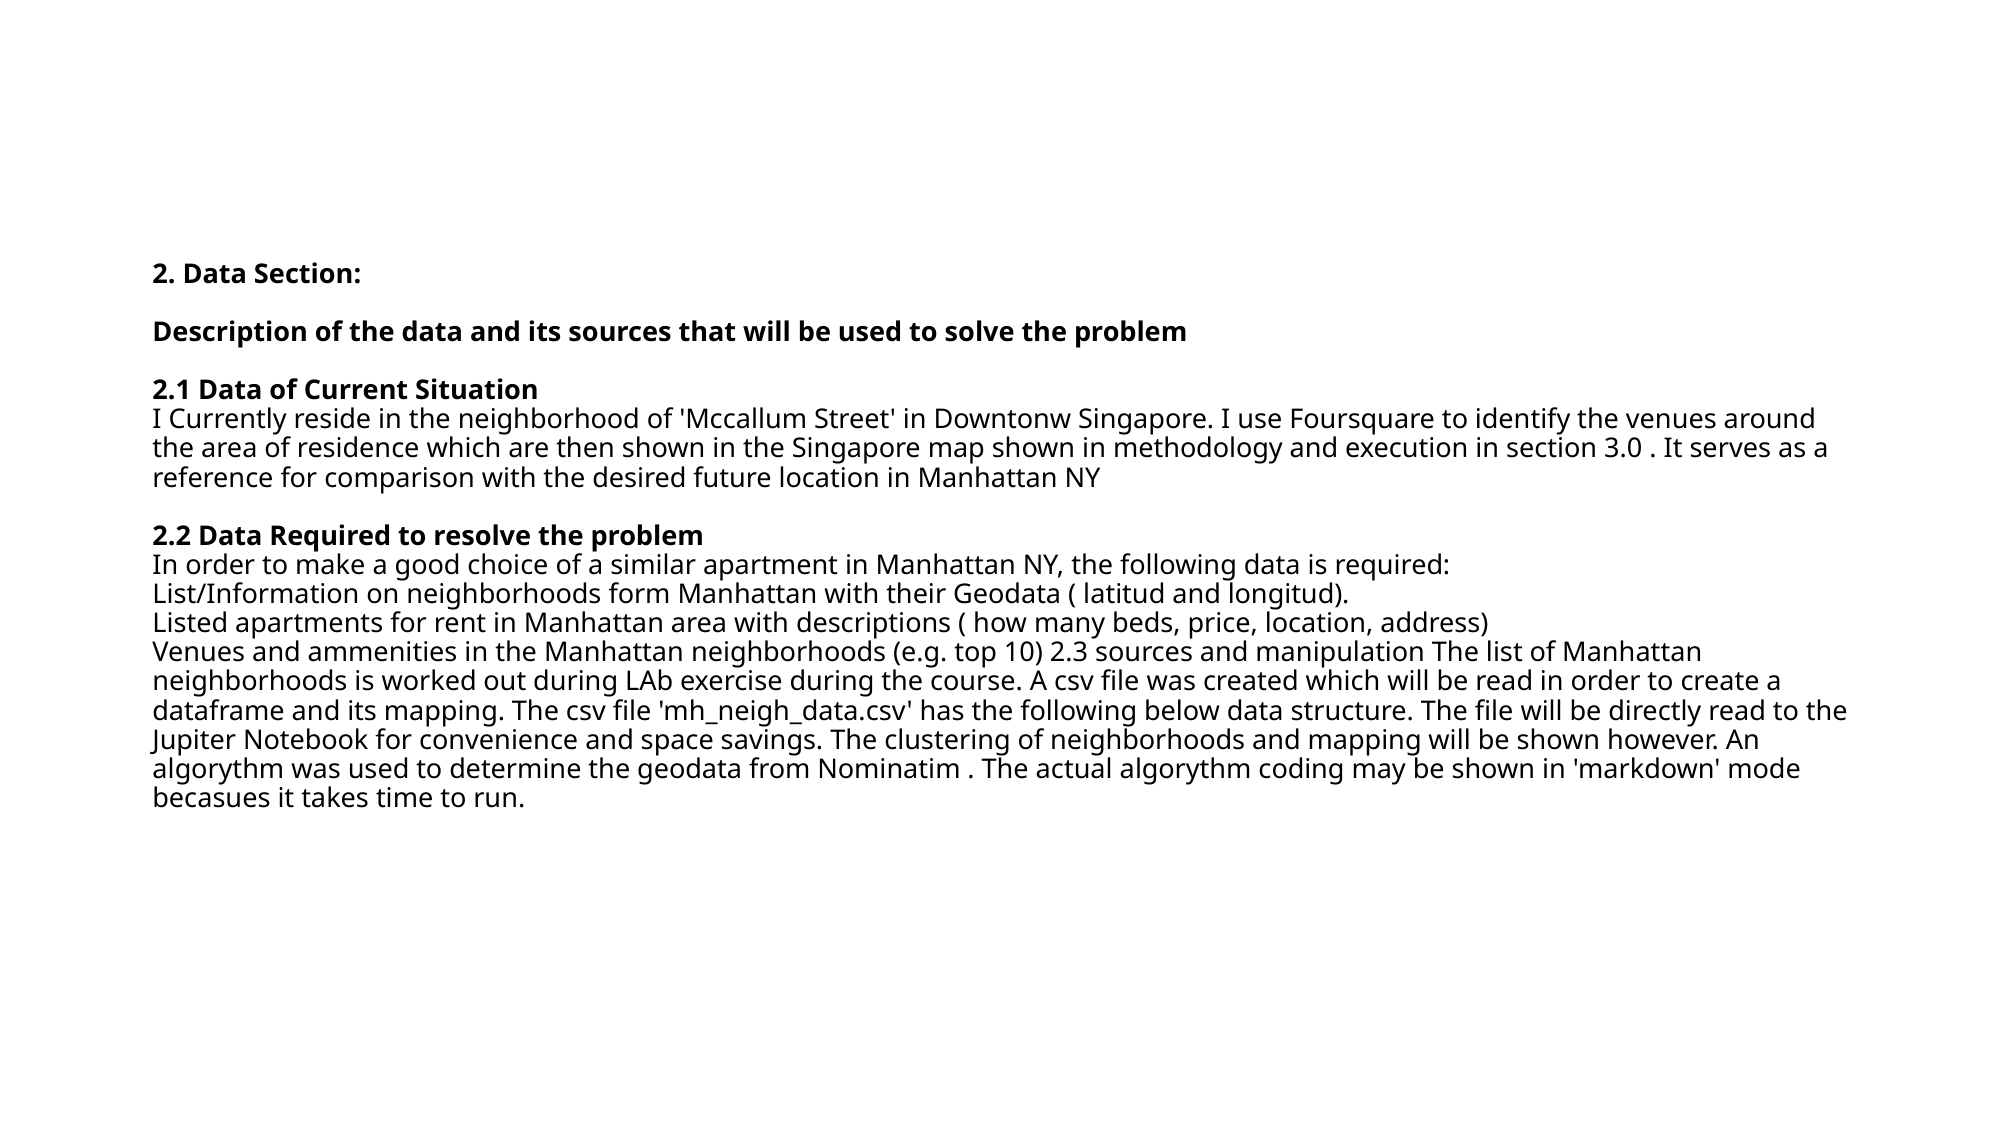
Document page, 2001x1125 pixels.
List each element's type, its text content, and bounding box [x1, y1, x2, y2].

title 2. Data Section: Description of the data and its sources that will be used to solve the problem 2.1 Data of Current Situation I Currently reside in the neighborhood of 'Mccallum Street' in Downtonw Singapore. I use Foursquare to identify the venues around the area of residence which are then shown in the Singapore map shown in methodology and execution in section 3.0 . It serves as a reference for comparison with the desired future location in Manhattan NY 2.2 Data Required to resolve the problem In order to make a good choice of a similar apartment in Manhattan NY, the following data is required: List/Information on neighborhoods form Manhattan with their Geodata ( latitud and longitud). Listed apartments for rent in Manhattan area with descriptions ( how many beds, price, location, address) Venues and ammenities in the Manhattan neighborhoods (e.g. top 10) 2.3 sources and manipulation The list of Manhattan neighborhoods is worked out during LAb exercise during the course. A csv file was created which will be read in order to create a dataframe and its mapping. The csv file 'mh_neigh_data.csv' has the following below data structure. The file will be directly read to the Jupiter Notebook for convenience and space savings. The clustering of neighborhoods and mapping will be shown however. An algorythm was used to determine the geodata from Nominatim . The actual algorythm coding may be shown in 'markdown' mode becasues it takes time to run. [137, 59, 1863, 1046]
